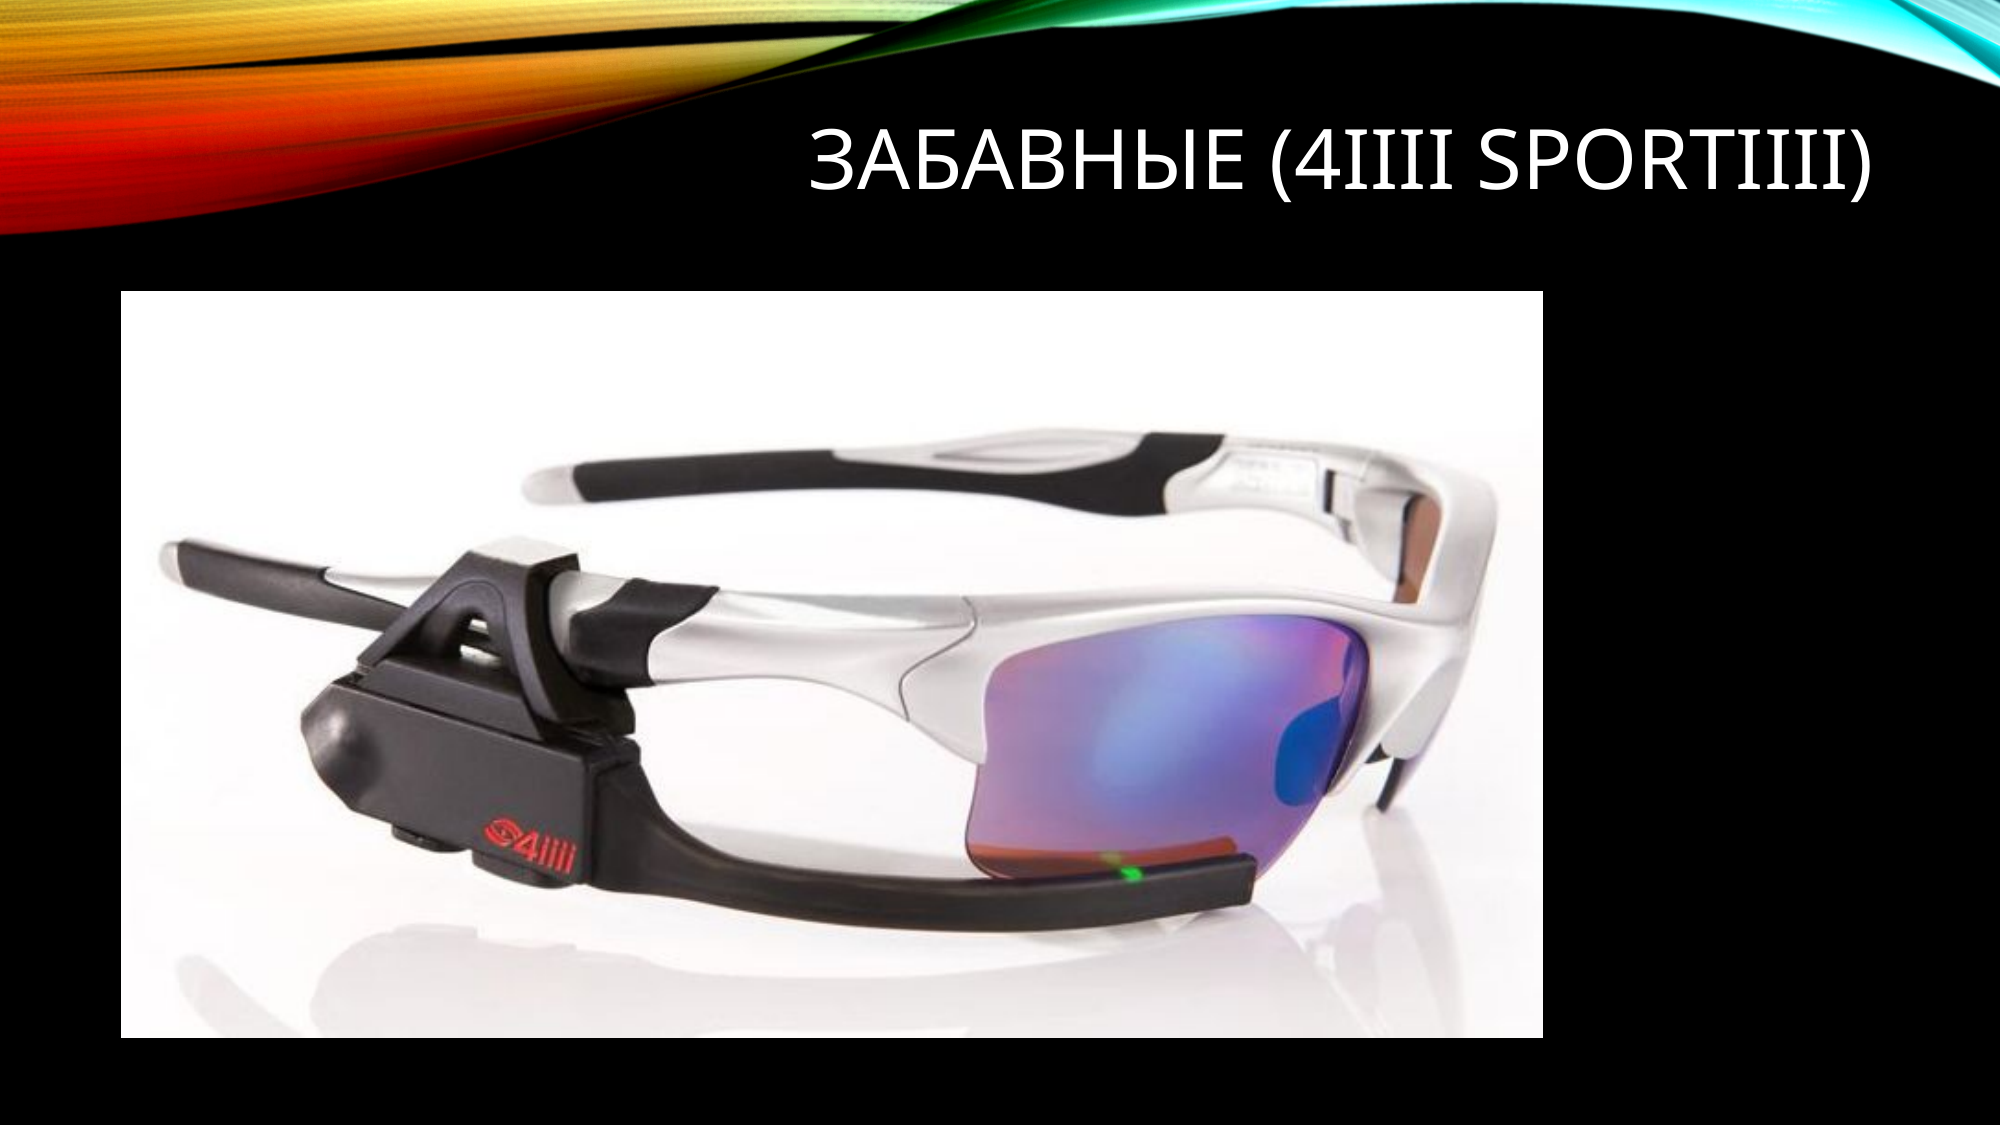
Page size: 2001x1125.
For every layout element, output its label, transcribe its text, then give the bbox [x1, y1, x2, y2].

title Забавные (4iiii Sportiiii) [476, 56, 1890, 269]
picture [121, 290, 1544, 1038]
picture [0, 0, 2000, 237]
